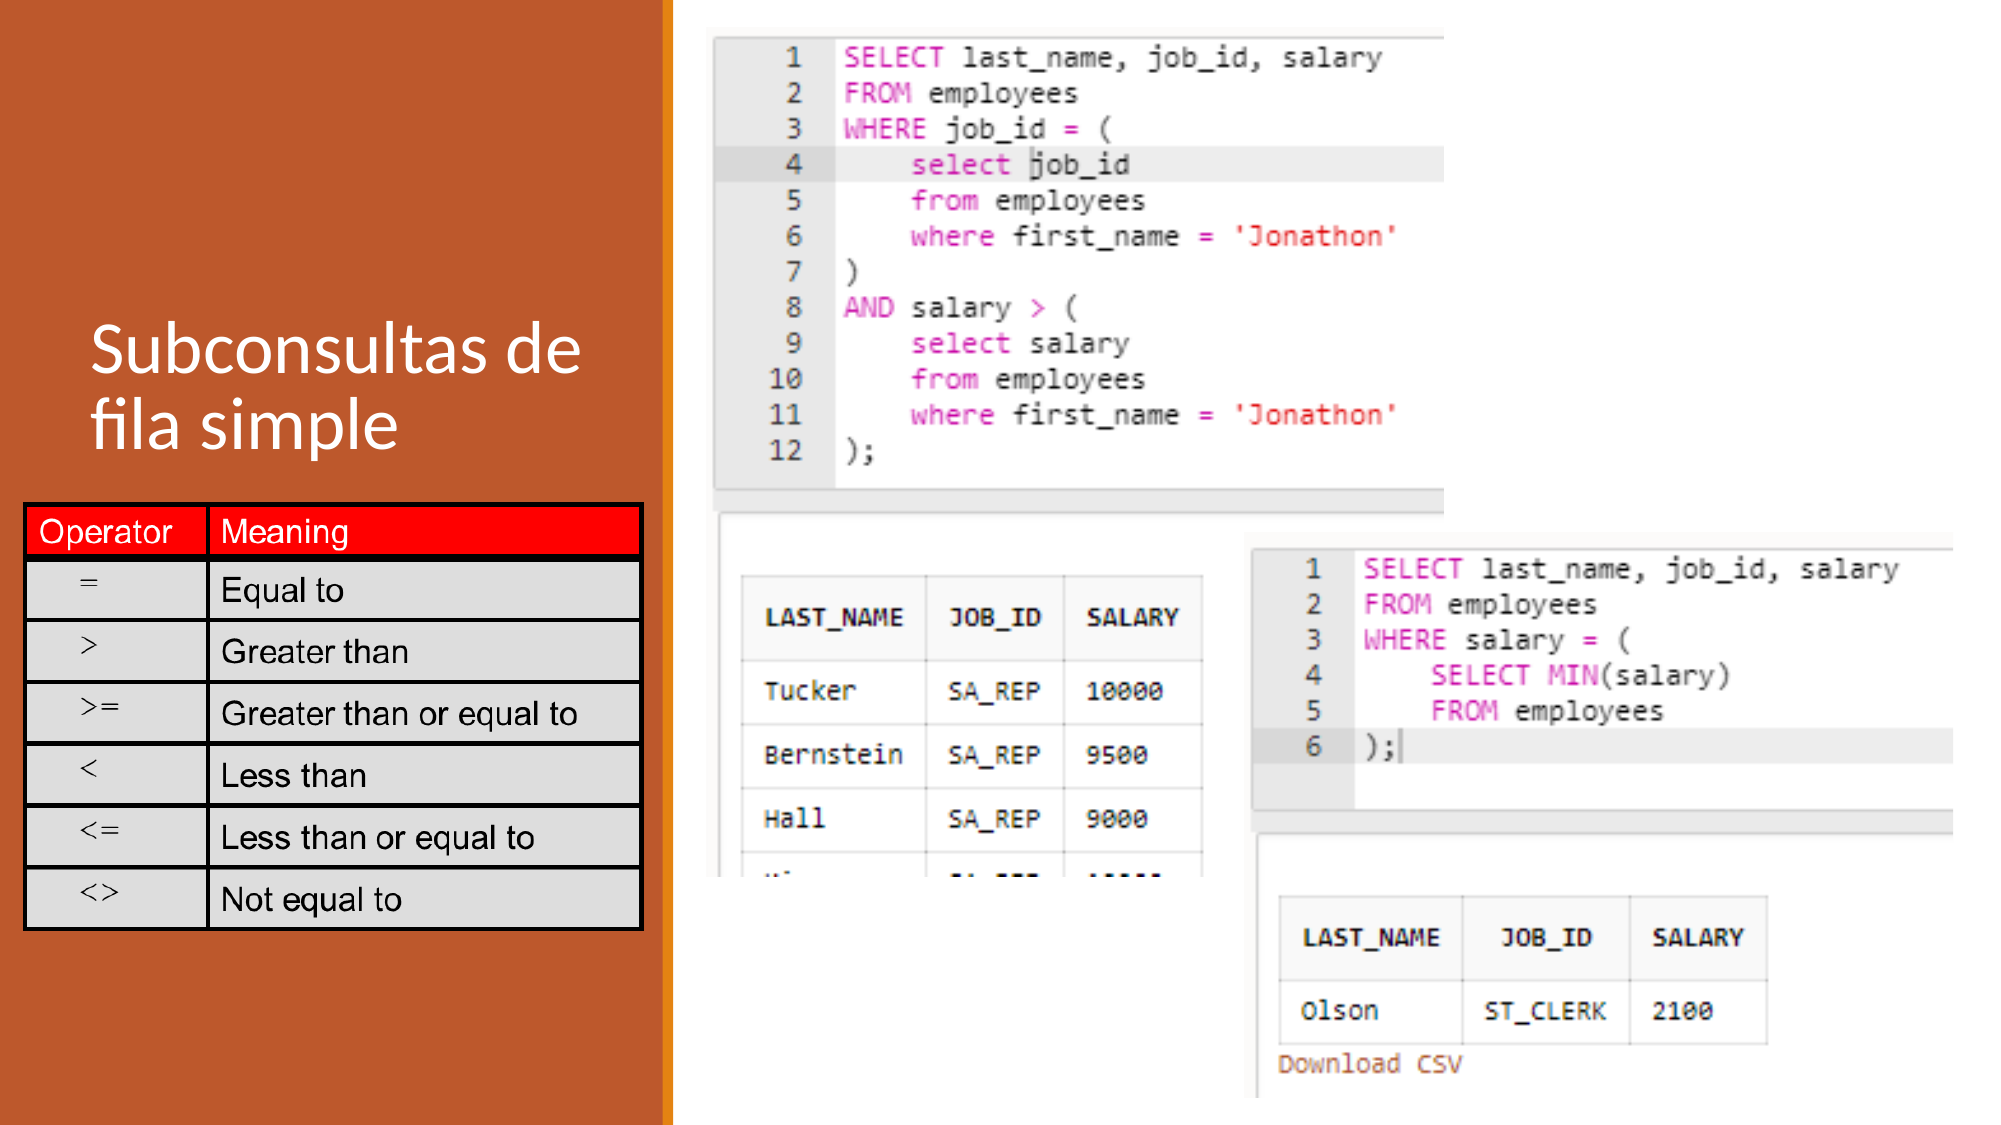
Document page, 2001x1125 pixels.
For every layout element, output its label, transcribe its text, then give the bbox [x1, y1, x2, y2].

title Subconsultas de fila simple [75, 97, 600, 473]
picture [706, 27, 1954, 1098]
picture [16, 499, 645, 940]
